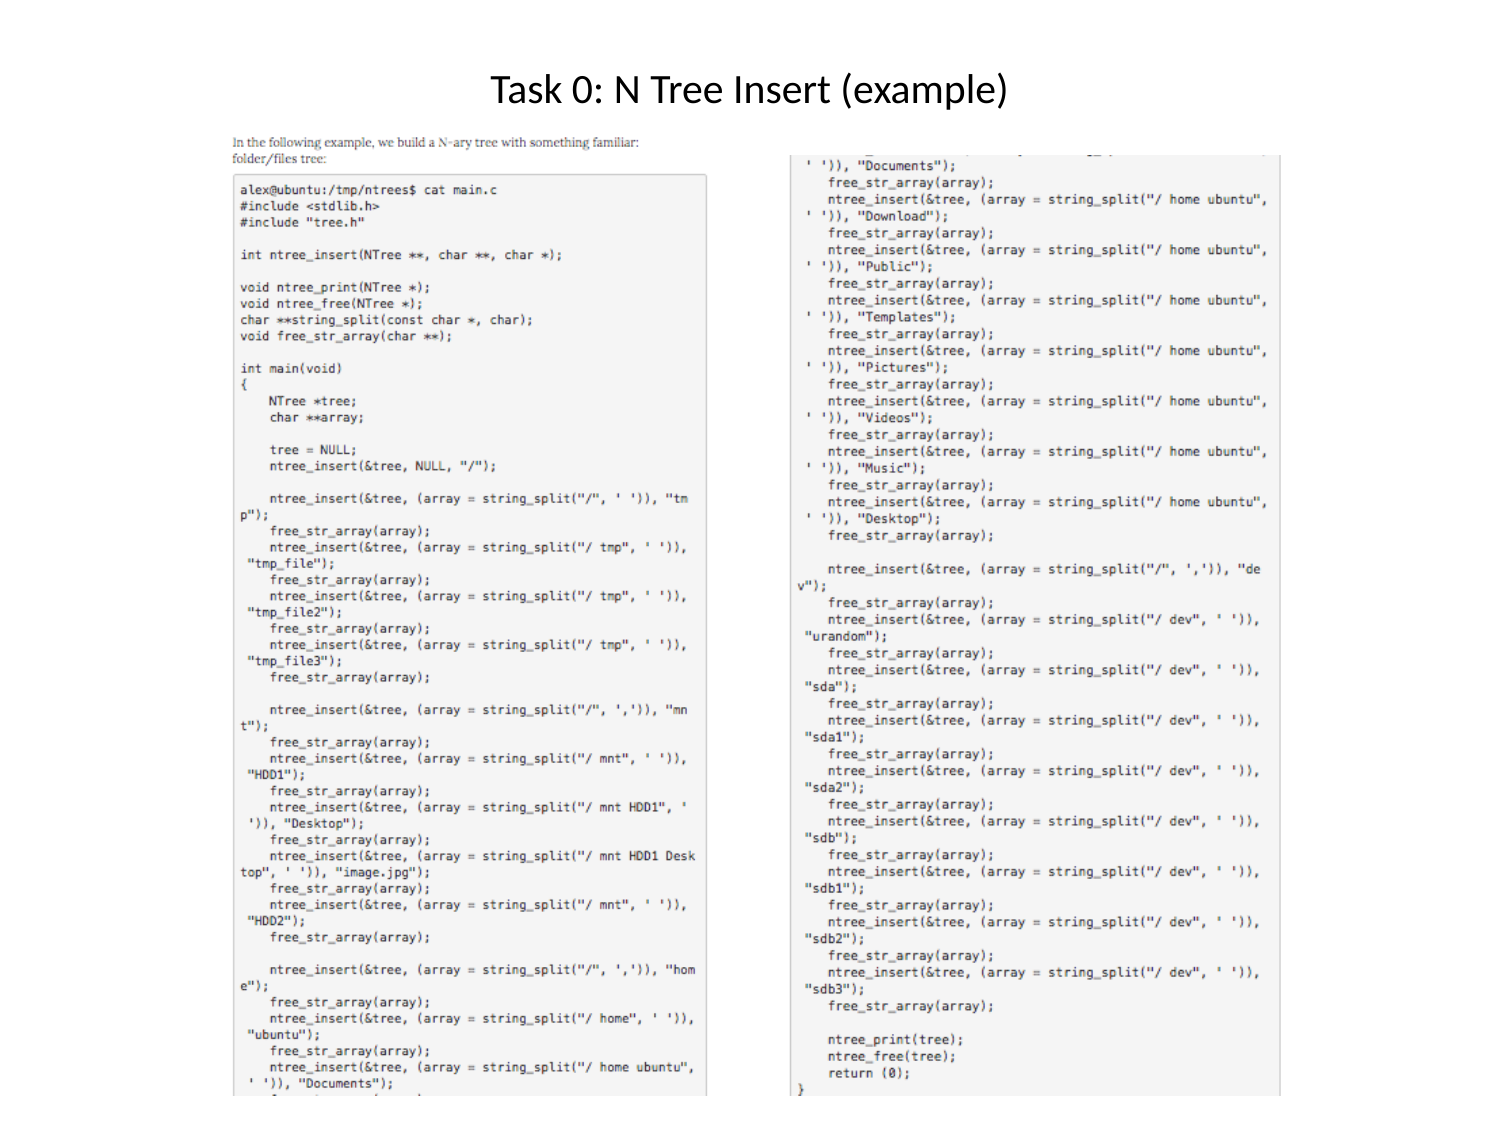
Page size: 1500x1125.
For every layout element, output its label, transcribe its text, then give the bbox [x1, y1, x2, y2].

picture [776, 155, 1309, 1096]
title Task 0: N Tree Insert (example) [75, 45, 1425, 129]
picture [220, 128, 733, 1096]
